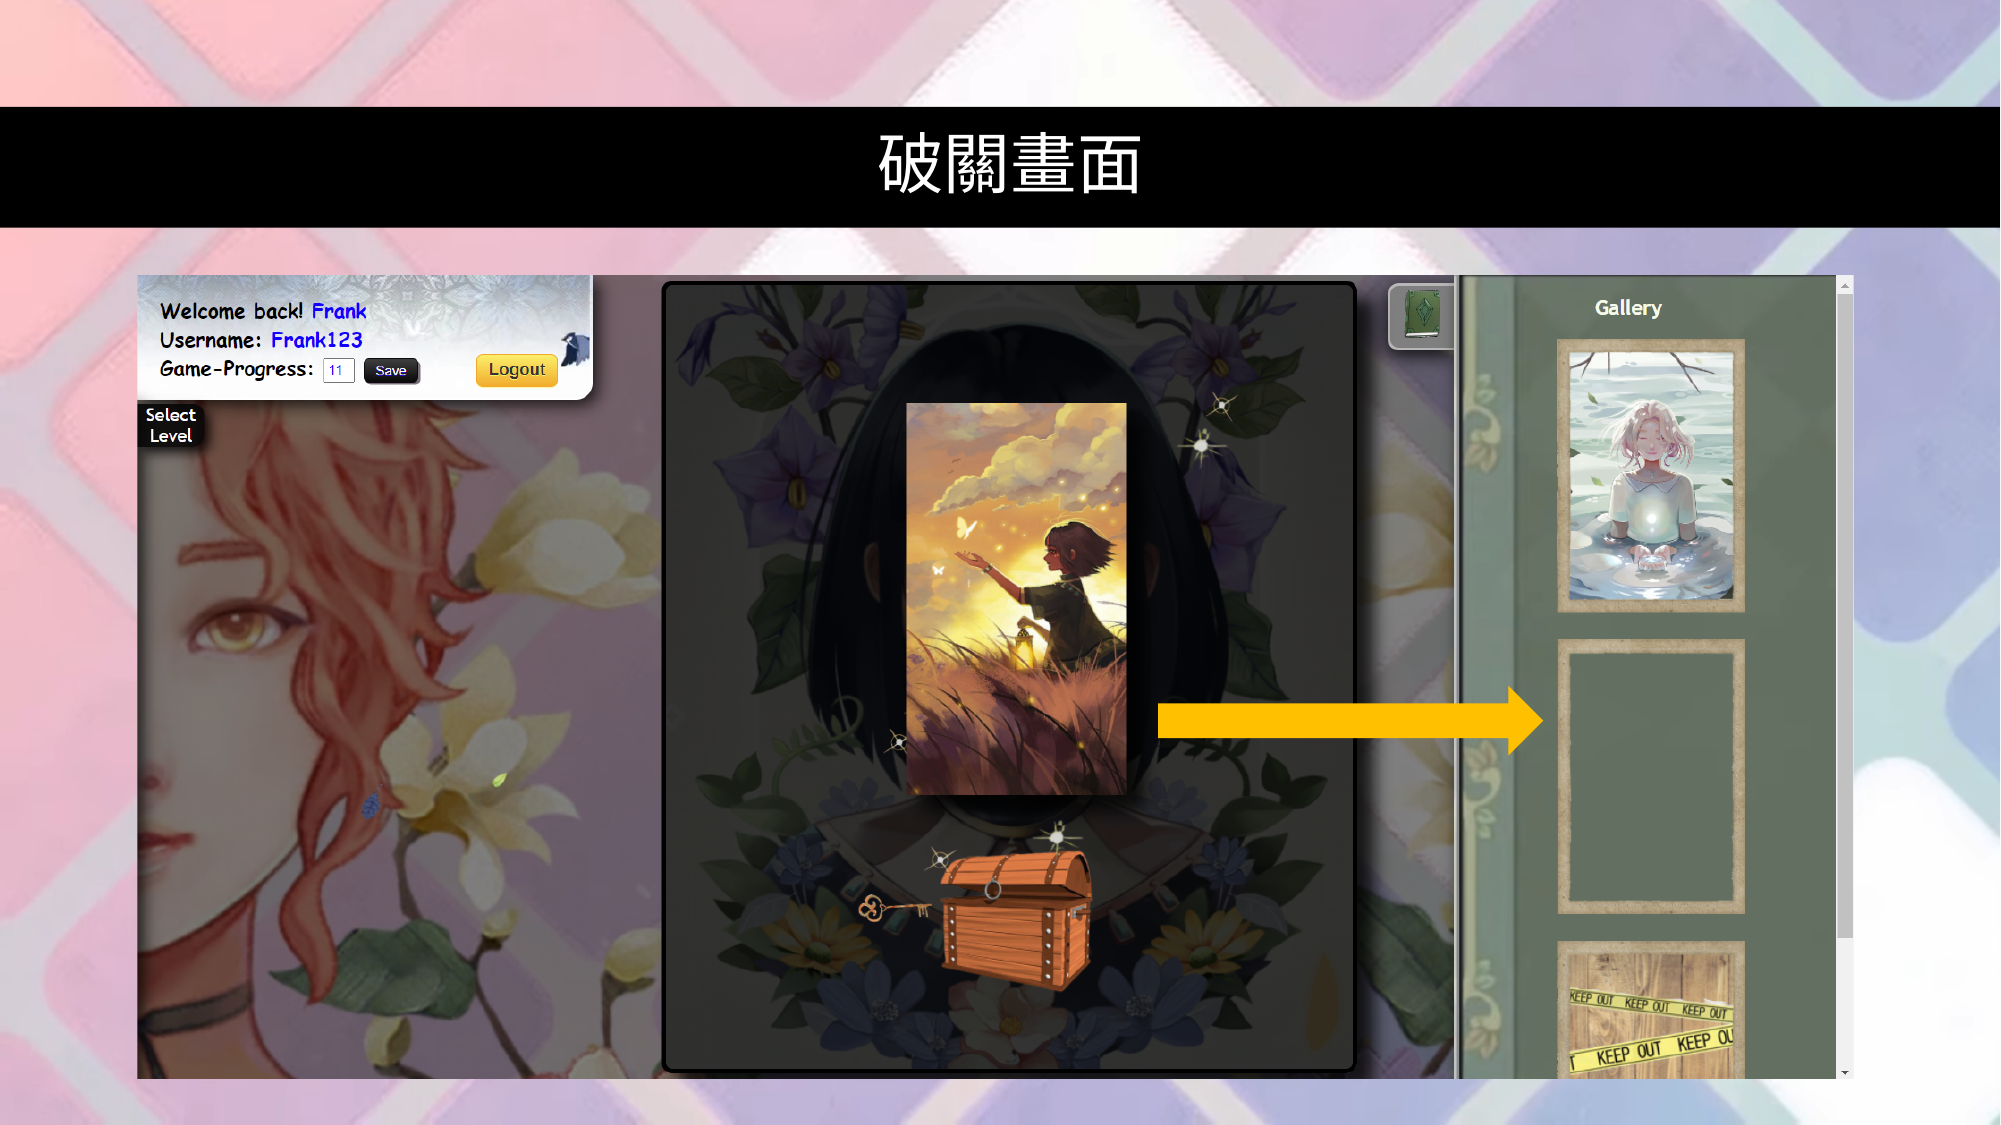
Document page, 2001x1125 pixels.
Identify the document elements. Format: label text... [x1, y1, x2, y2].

text_box [0, 106, 2000, 229]
title 破關畫面 [91, 105, 1931, 228]
picture [0, 0, 2001, 1125]
